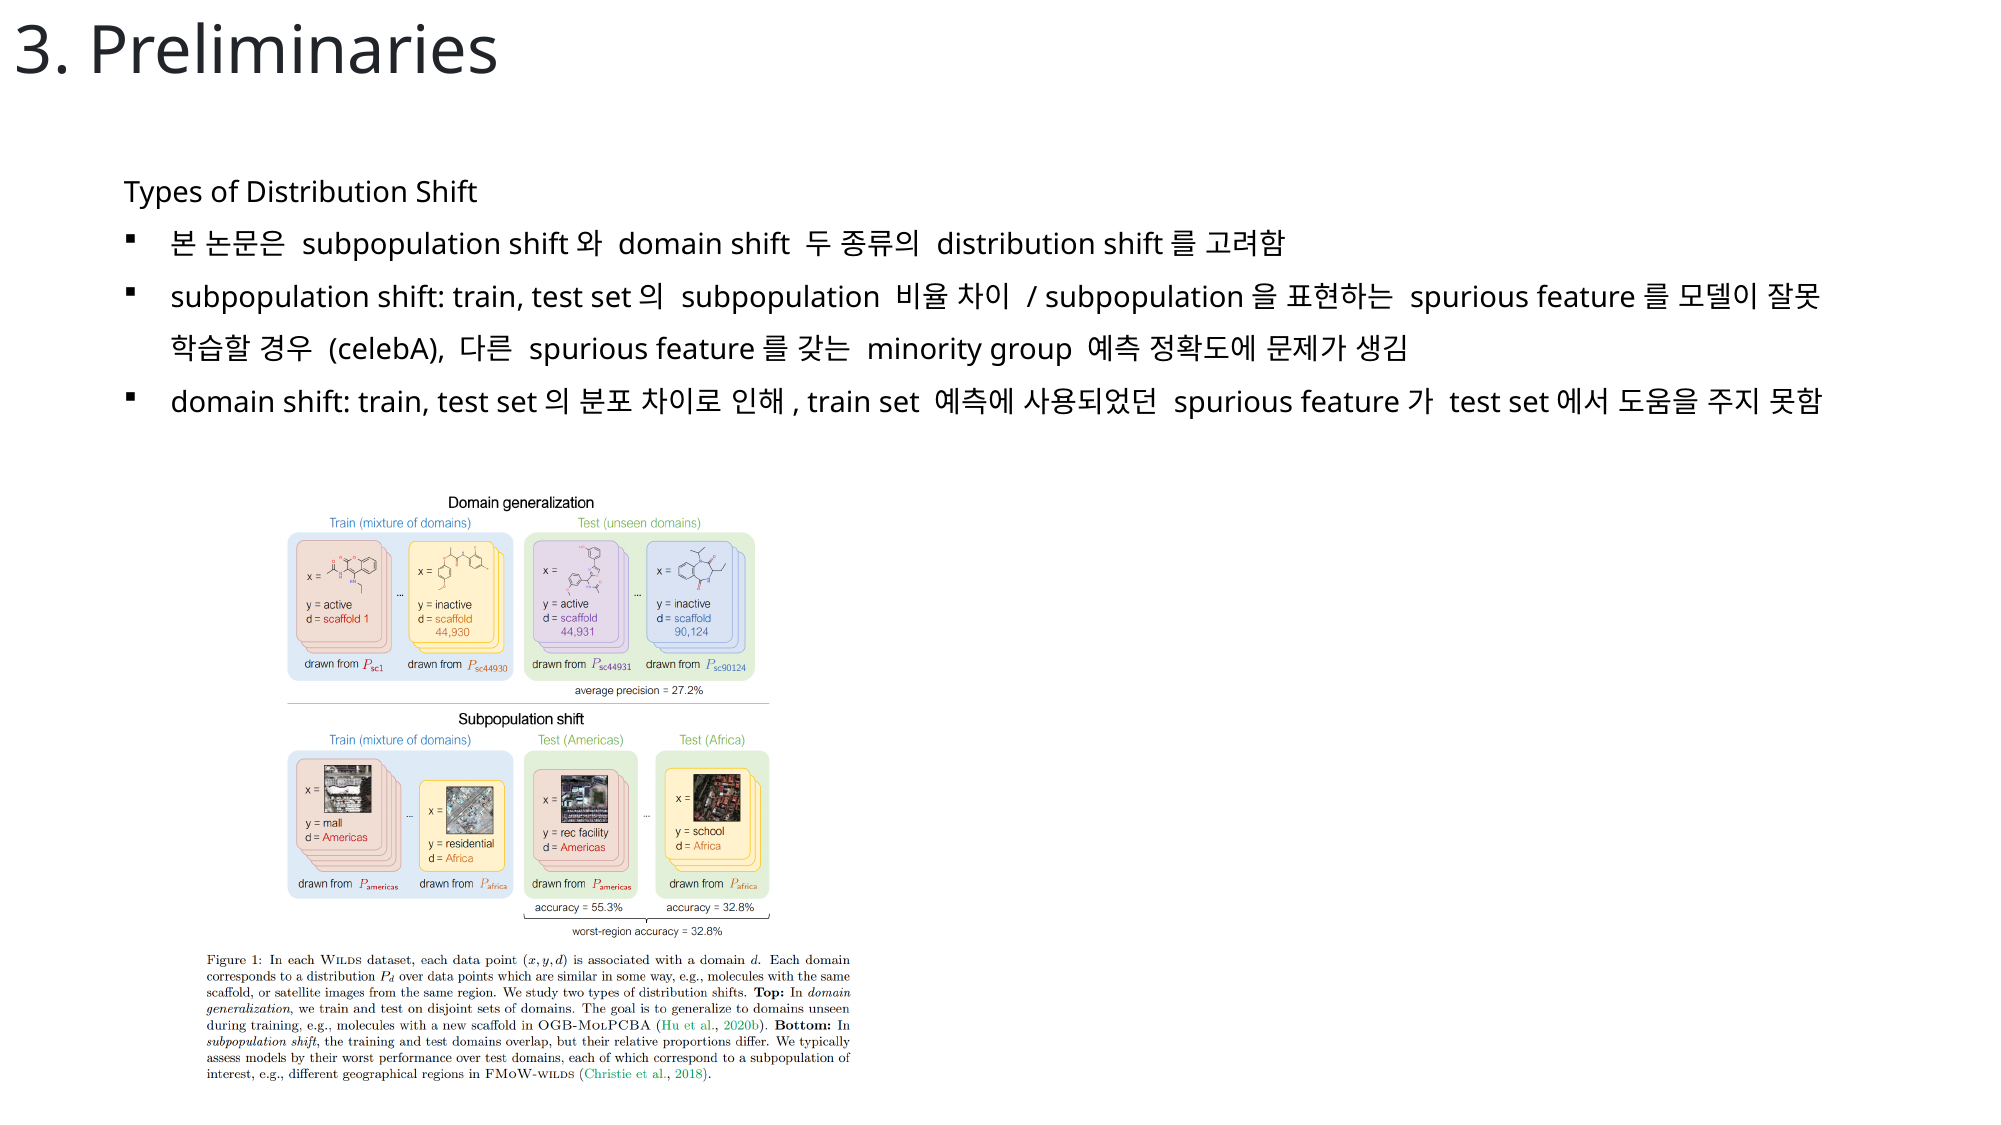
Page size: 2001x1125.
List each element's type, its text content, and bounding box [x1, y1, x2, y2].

picture [189, 486, 878, 1085]
text_box 3. Preliminaries [0, 0, 567, 95]
text_box Types of Distribution Shift 본 논문은 subpopulation shift와 domain shift 두 종류의 distribution shift를 고려함 subpopulation shift: train, test set의 subpopulation 비율 차이 / subpopulation을 표현하는 spurious feature를 모델이 잘못 학습할 경우 (celebA), 다른 spurious feature를 갖는 minority group 예측 정확도에 문제가 생김 domain shift: train, test set의 분포 차이로 인해, train set 예측에 사용되었던 spurious feature가 test set에서 도움을 주지 못함 [108, 148, 1866, 426]
